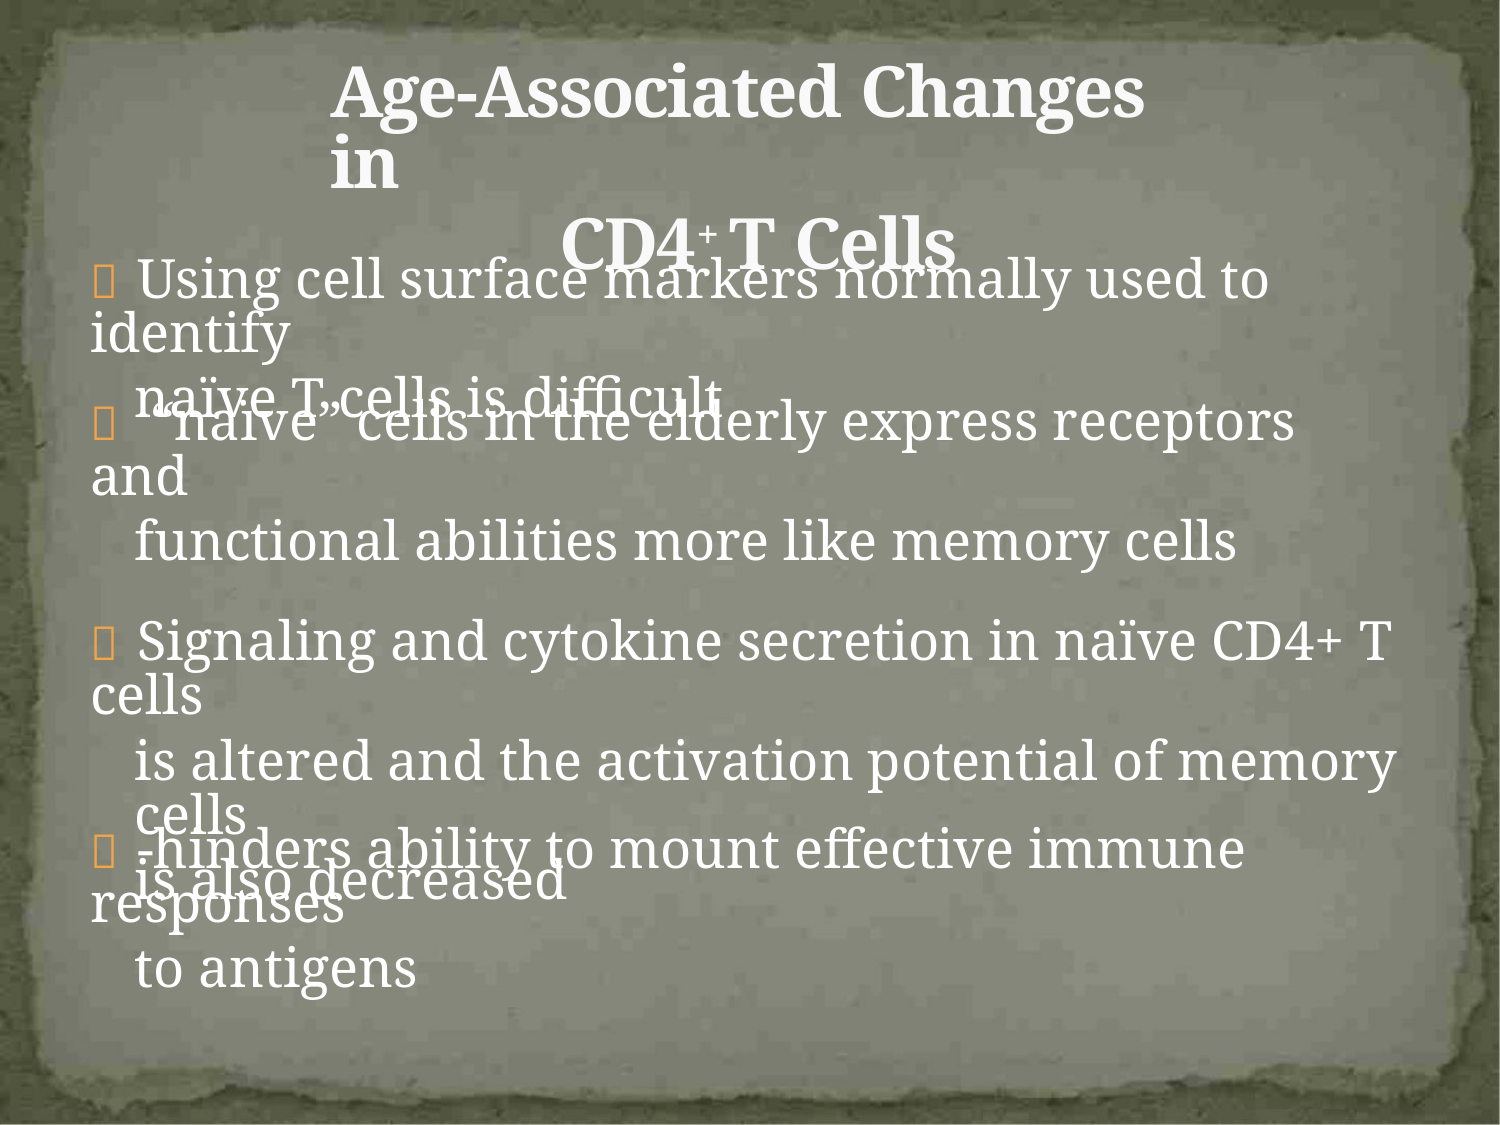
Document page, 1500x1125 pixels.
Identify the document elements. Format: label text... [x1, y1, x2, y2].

text_box [0, 0, 1500, 1125]
text_box Age-Associated Changes in CD4+ T Cells [330, 60, 1218, 254]
text_box  Using cell surface markers normally used to identify naïve T cells is difficult [90, 254, 1380, 429]
text_box  -hinders ability to mount effective immune responses to antigens [90, 824, 1415, 999]
text_box  “naïve” cells in the elderly express receptors and functional abilities more like memory cells [90, 397, 1299, 571]
text_box  Signaling and cytokine secretion in naïve CD4+ T cells is altered and the activation potential of memory cells is also decreased [89, 617, 1432, 910]
